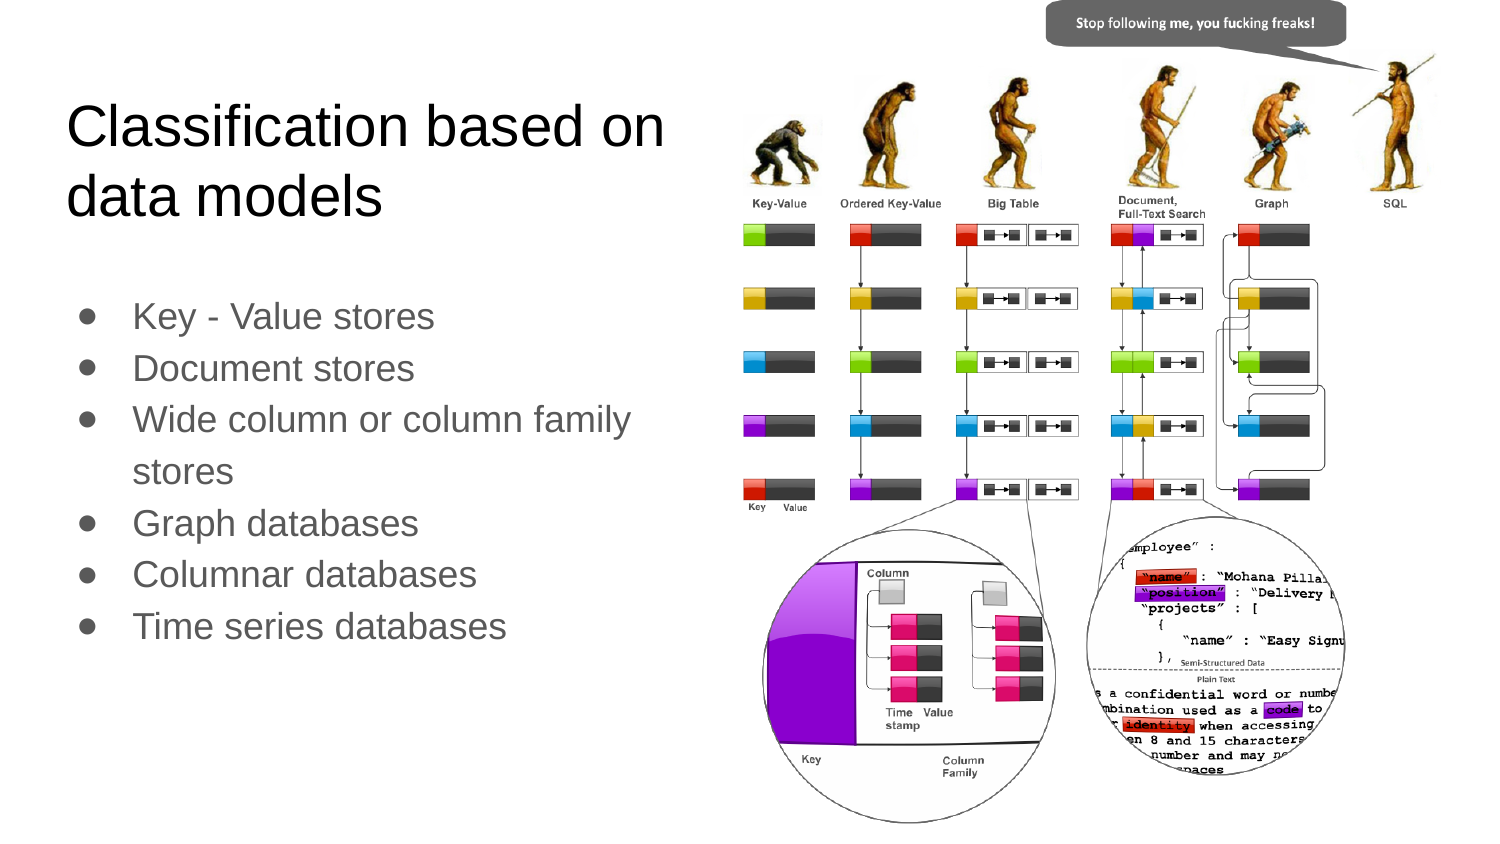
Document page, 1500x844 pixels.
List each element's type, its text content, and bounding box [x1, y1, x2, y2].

title Classification based on data models [51, 72, 703, 215]
picture [732, 0, 1450, 831]
list Key - Value stores Document stores Wide column or column family stores Graph databases Columnar databases Time series databases [42, 270, 712, 831]
